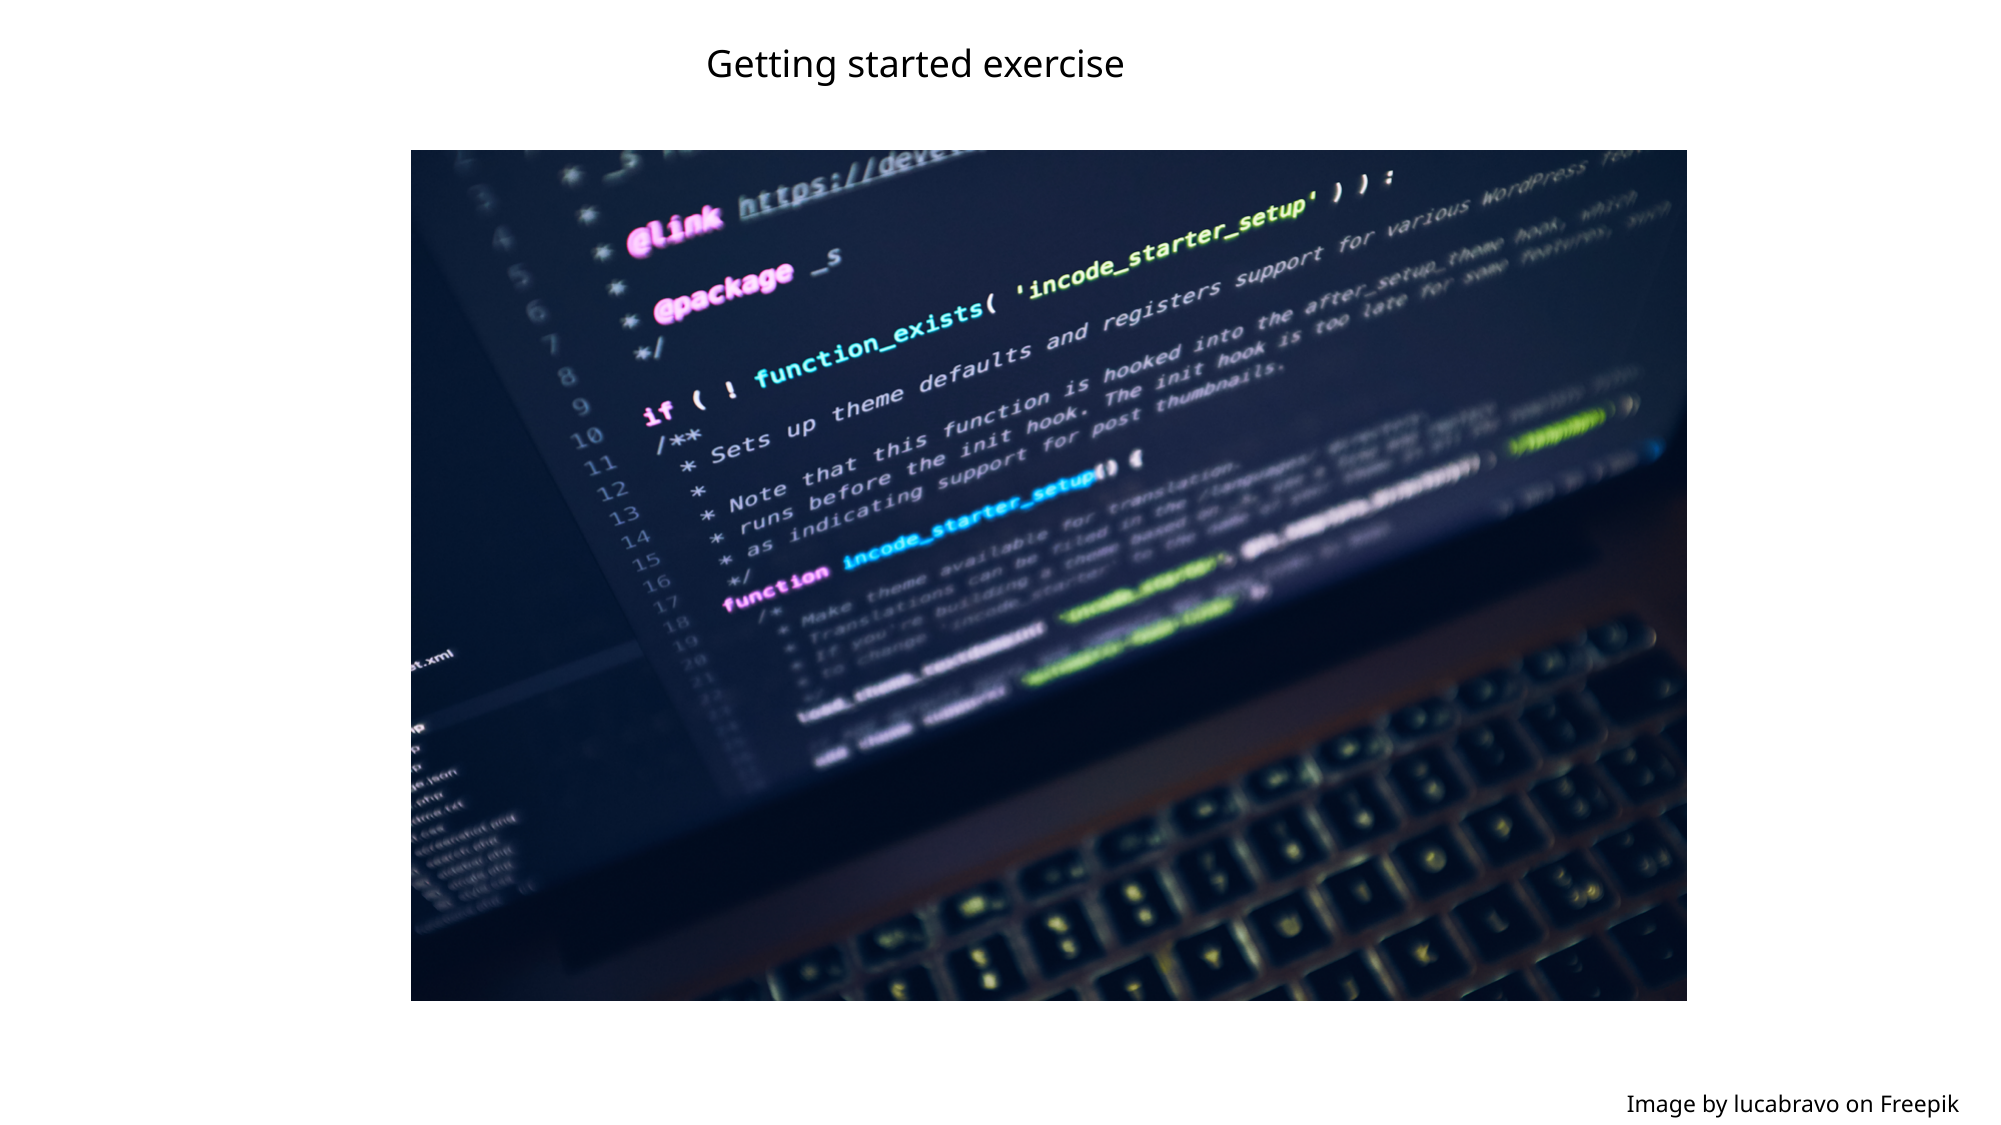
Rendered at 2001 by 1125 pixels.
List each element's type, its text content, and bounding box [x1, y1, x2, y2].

text_box Getting started exercise [691, 32, 1420, 93]
text_box Image by lucabravo on Freepik [1612, 1082, 2000, 1125]
picture [410, 150, 1687, 1002]
